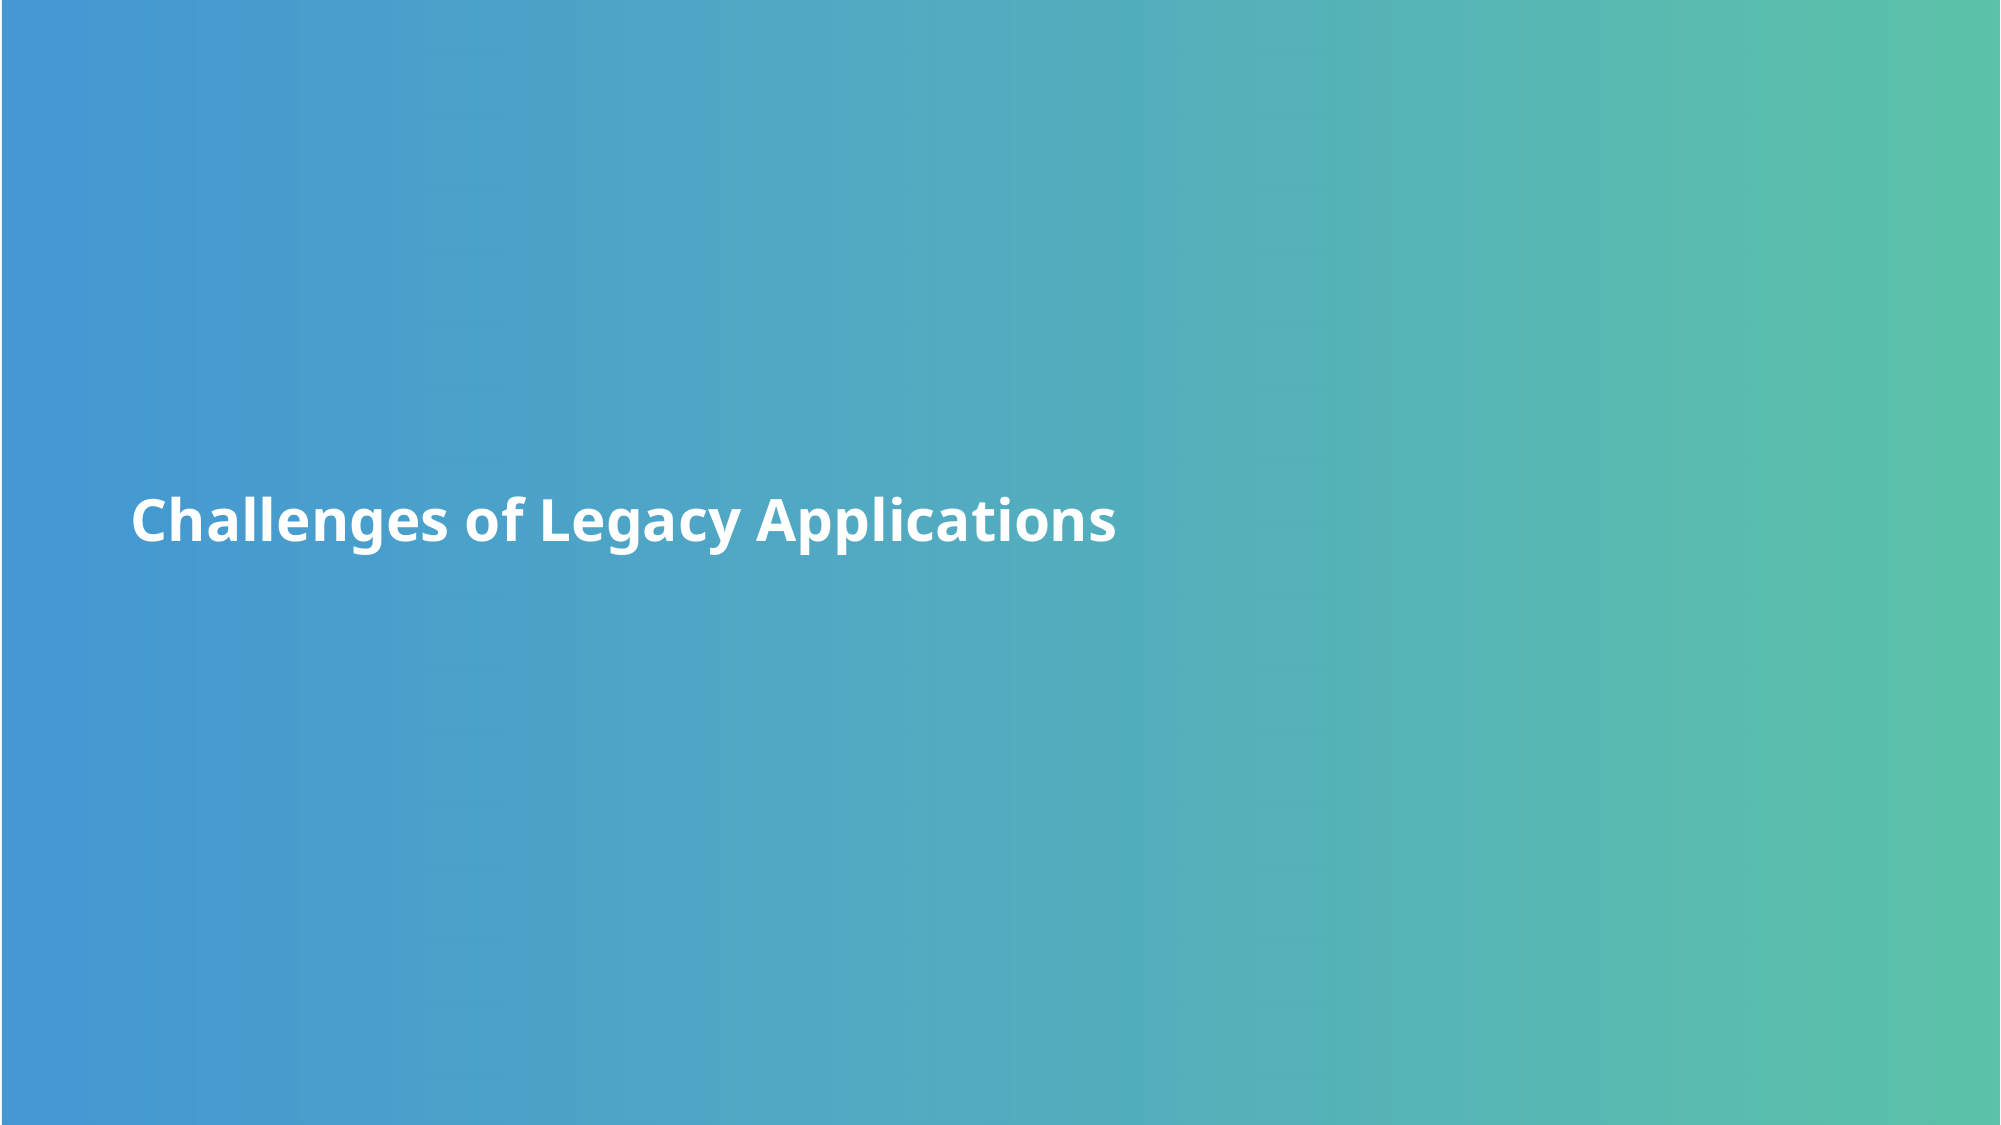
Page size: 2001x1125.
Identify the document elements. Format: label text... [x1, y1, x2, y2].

title Challenges of Legacy Applications [115, 481, 1841, 565]
picture [0, 0, 2000, 1125]
